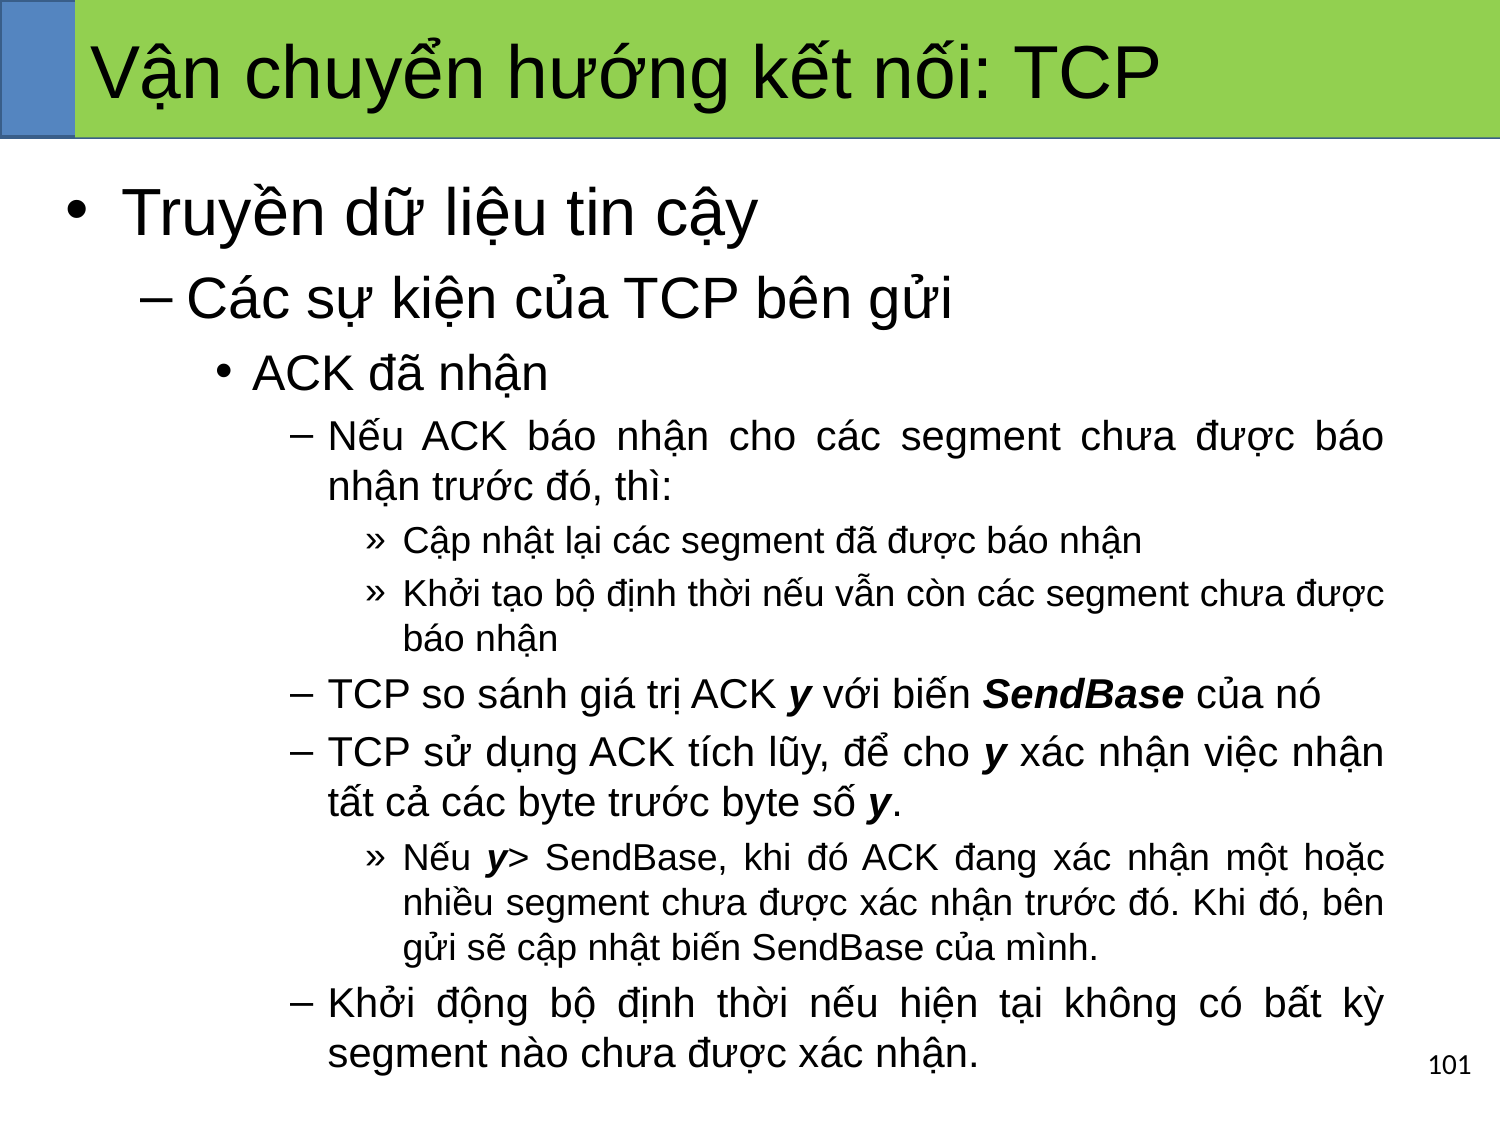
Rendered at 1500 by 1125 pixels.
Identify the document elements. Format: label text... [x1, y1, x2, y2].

list Truyền dữ liệu tin cậy Các sự kiện của TCP bên gửi ACK đã nhận Nếu ACK báo nhận cho các segment chưa được báo nhận trước đó, thì: Cập nhật lại các segment đã được báo nhận Khởi tạo bộ định thời nếu vẫn còn các segment chưa được báo nhận TCP so sánh giá trị ACK y với biến SendBase của nó TCP sử dụng ACK tích lũy, để cho y xác nhận việc nhận tất cả các byte trước byte số y. Nếu y> SendBase, khi đó ACK đang xác nhận một hoặc nhiều segment chưa được xác nhận trước đó. Khi đó, bên gửi sẽ cập nhật biến SendBase của mình. Khởi động bộ định thời nếu hiện tại không có bất kỳ segment nào chưa được xác nhận. [50, 160, 1400, 1024]
slide_number ‹#› [1412, 1037, 1488, 1098]
title Vận chuyển hướng kết nối: TCP [75, 0, 1500, 138]
